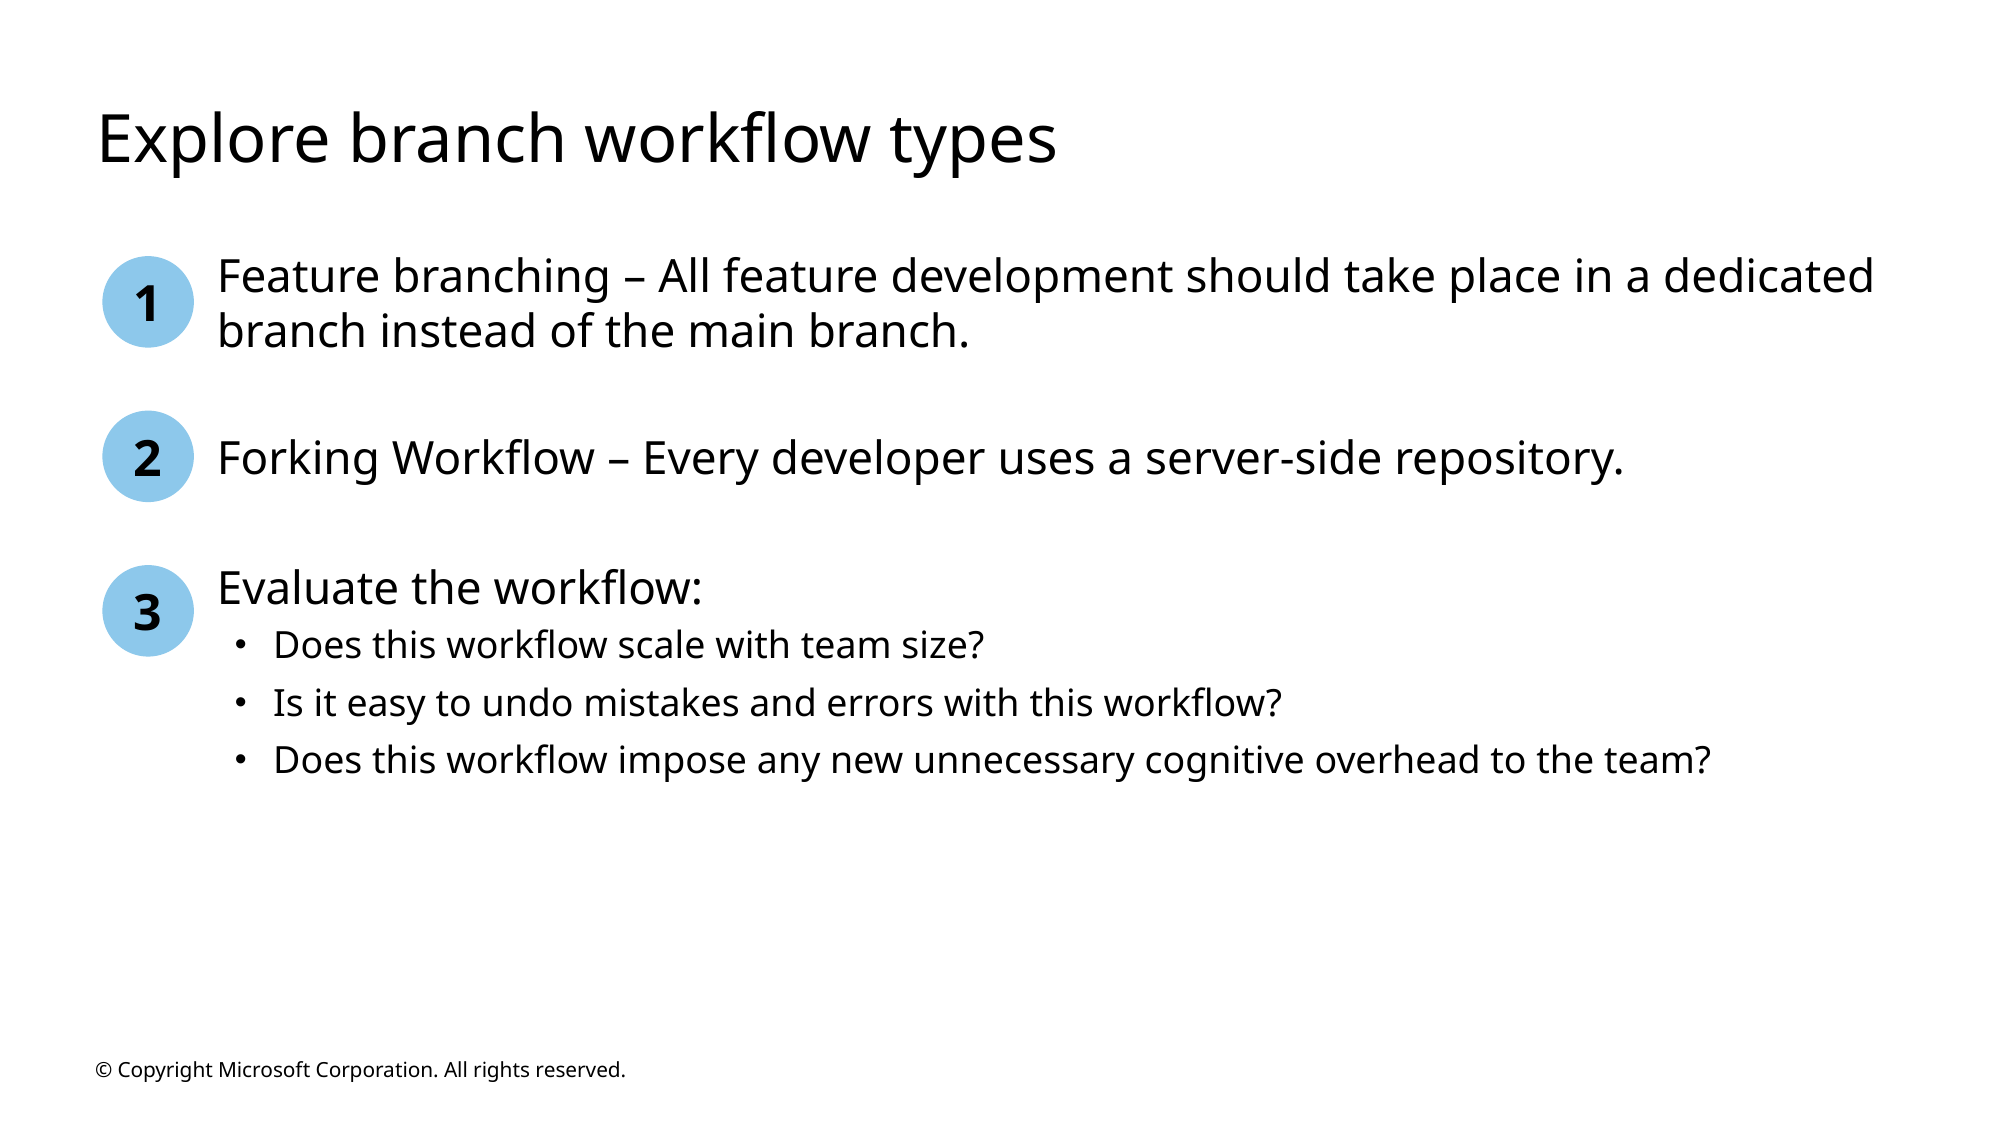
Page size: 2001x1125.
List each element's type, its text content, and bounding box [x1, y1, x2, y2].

text_box 1 [101, 255, 195, 349]
text_box Forking Workflow – Every developer uses a server-side repository. [216, 428, 1903, 485]
text_box 3 [101, 564, 195, 658]
title Explore branch workflow types [96, 96, 1903, 177]
text_box Feature branching – All feature development should take place in a dedicated branch instead of the main branch. [216, 246, 1903, 358]
text_box Evaluate the workflow: Does this workflow scale with team size? Is it easy to undo mistakes and errors with this workflow? Does this workflow impose any new unnecessary cognitive overhead to the team? [216, 557, 1903, 782]
text_box 2 [101, 409, 195, 503]
